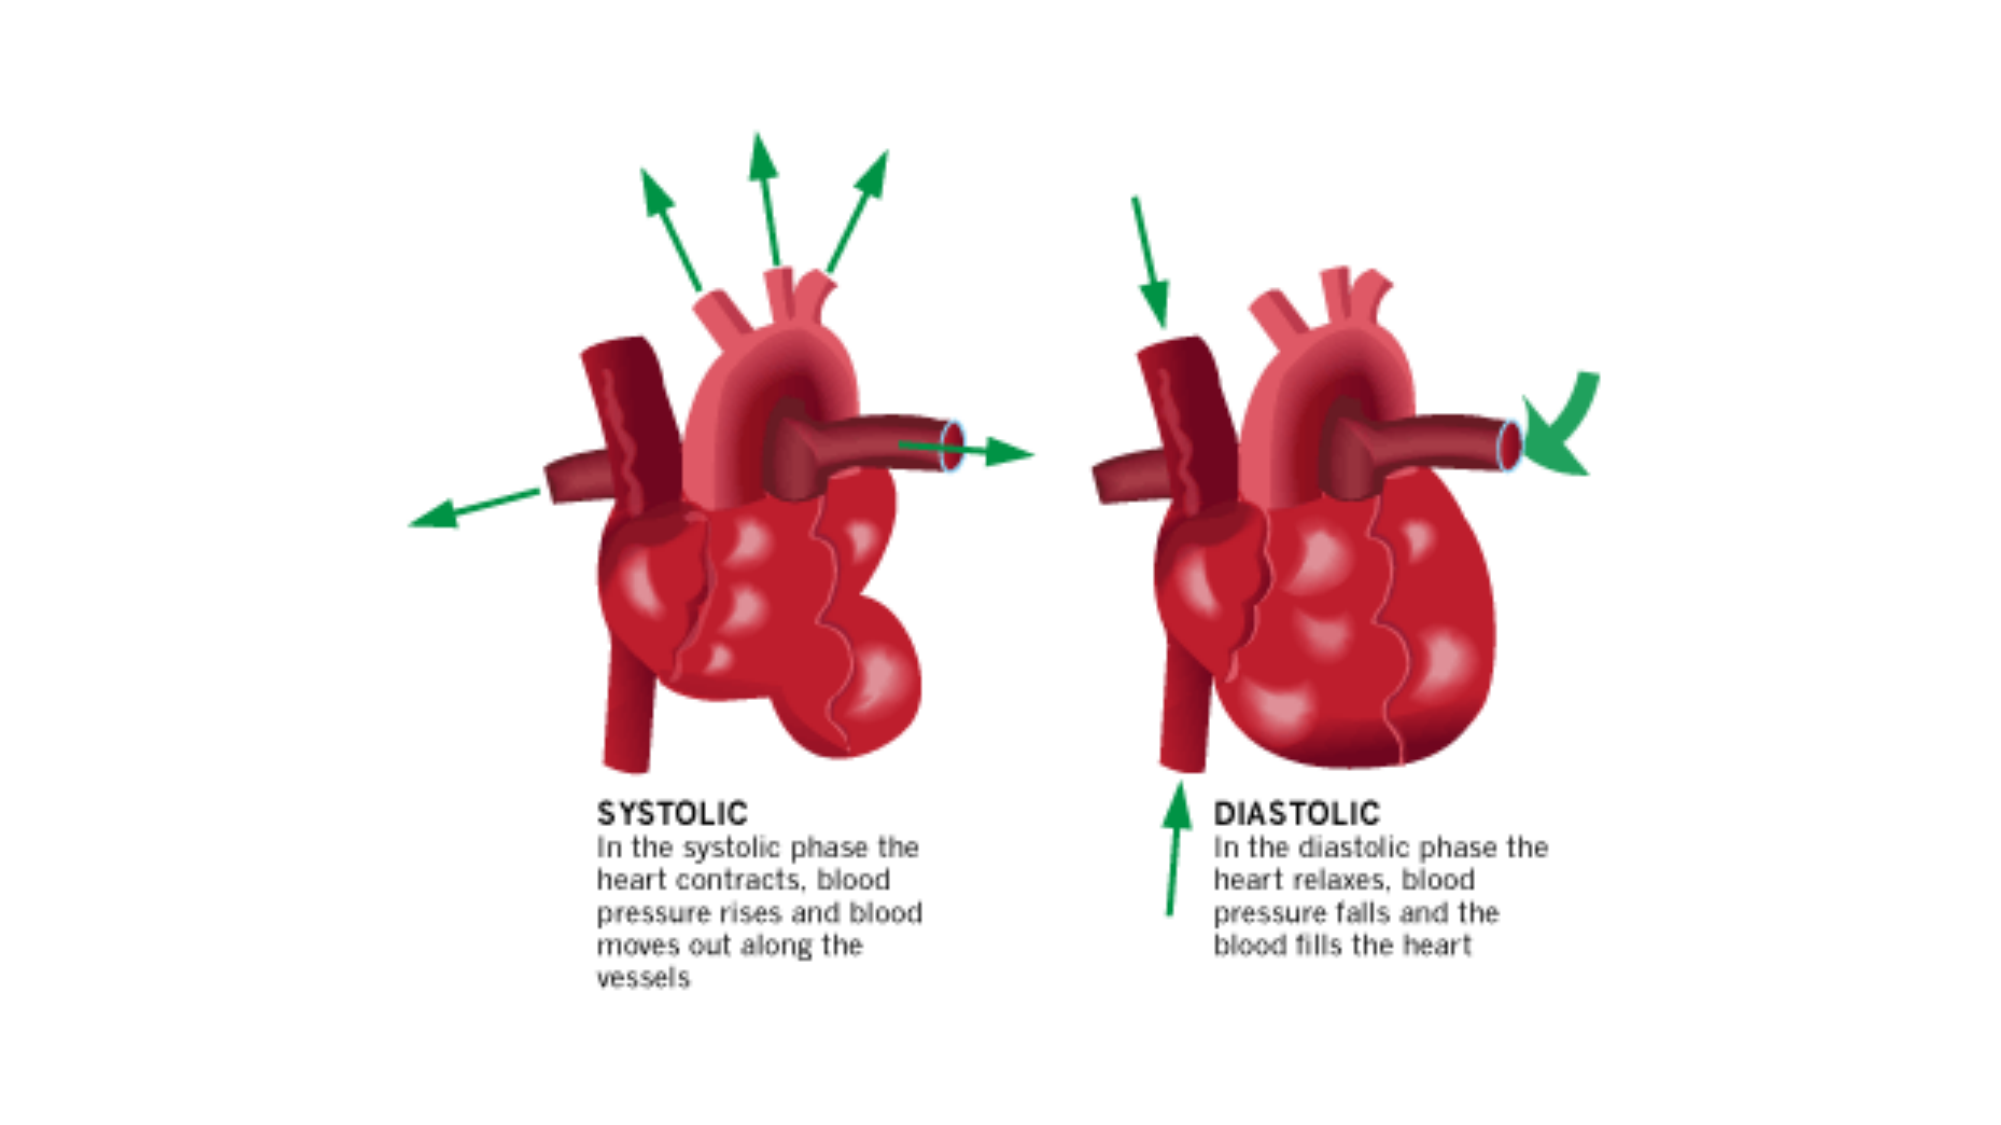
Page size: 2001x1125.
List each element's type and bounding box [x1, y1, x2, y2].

picture [383, 105, 1617, 1020]
